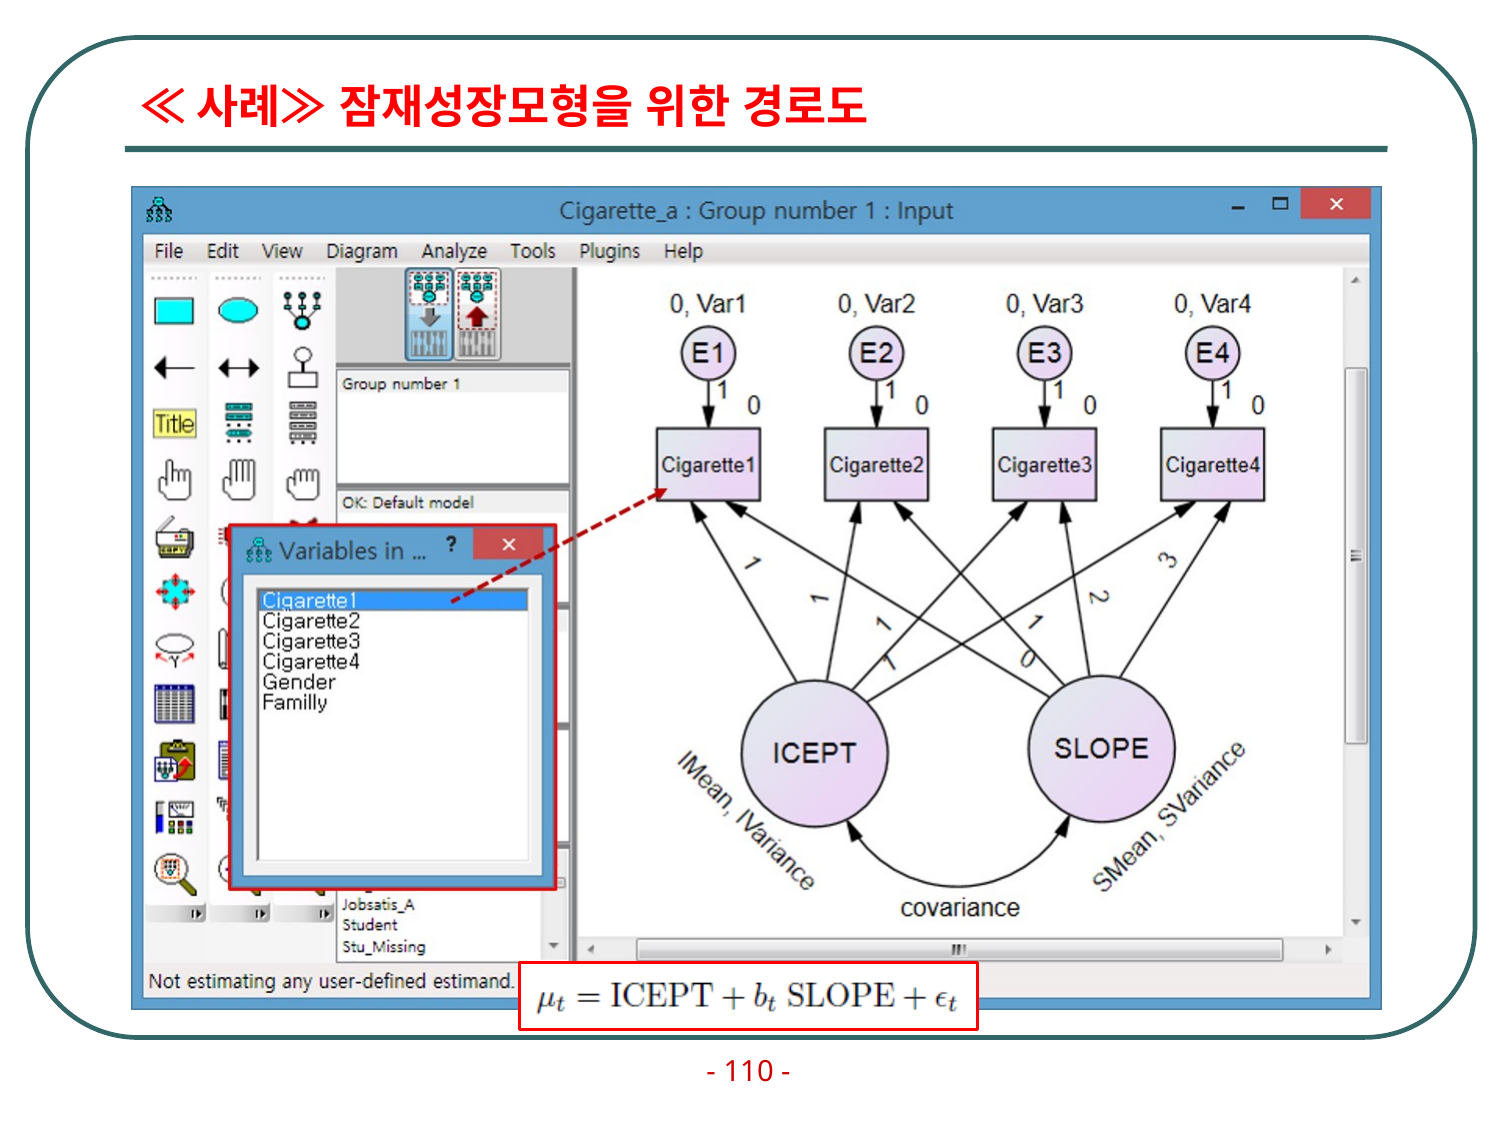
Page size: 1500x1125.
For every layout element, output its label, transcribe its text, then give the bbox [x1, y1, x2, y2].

title ≪사례≫ 잠재성장모형을 위한 경로도 [125, 54, 1388, 140]
picture [521, 963, 977, 1029]
slide_number - 110 - [617, 1038, 881, 1111]
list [131, 186, 1382, 1010]
